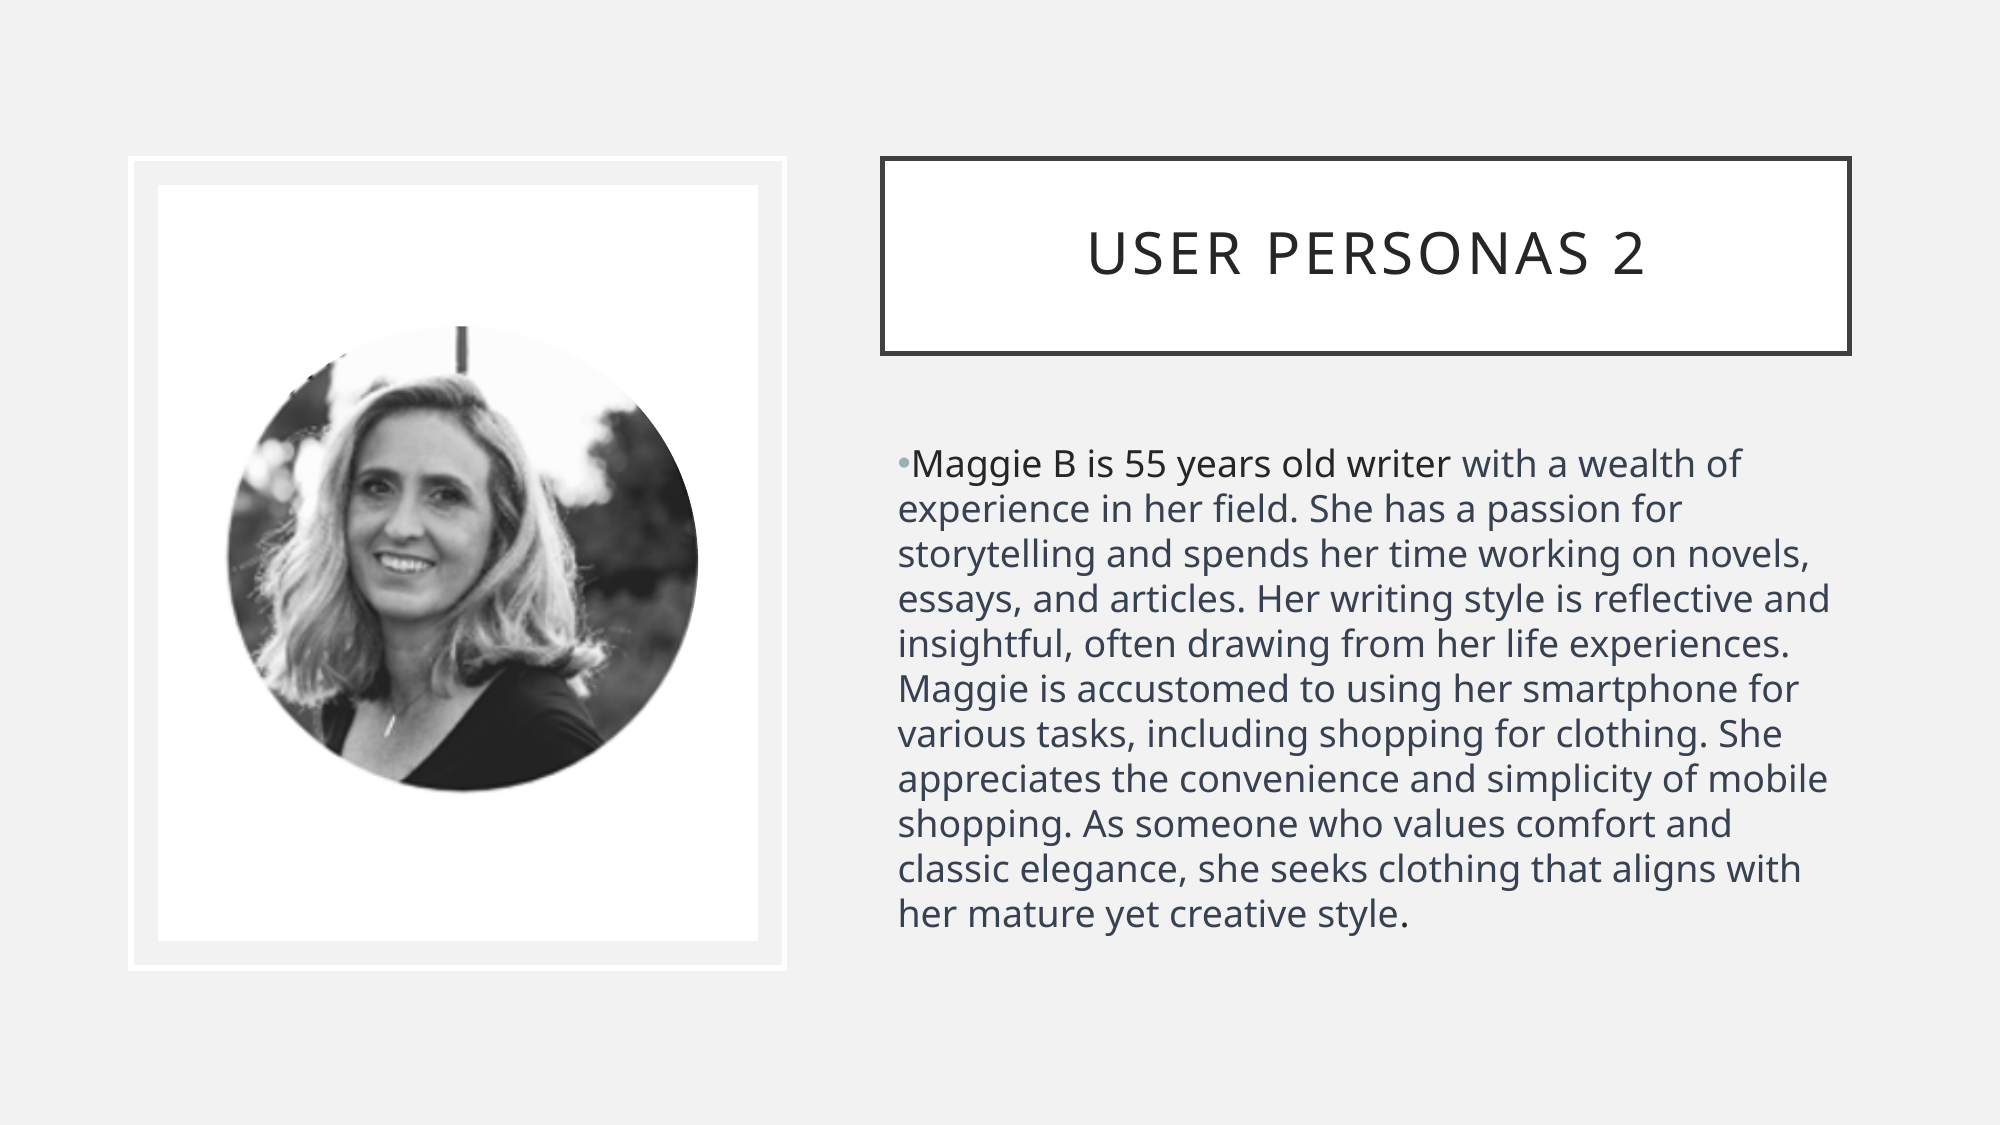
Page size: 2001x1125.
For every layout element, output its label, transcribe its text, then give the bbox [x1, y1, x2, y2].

picture [217, 326, 699, 799]
text_box [130, 157, 786, 969]
title User Personas 2 [880, 156, 1852, 356]
text_box Maggie B is 55 years old writer with a wealth of experience in her field. She has a passion for storytelling and spends her time working on novels, essays, and articles. Her writing style is reflective and insightful, often drawing from her life experiences. Maggie is accustomed to using her smartphone for various tasks, including shopping for clothing. She appreciates the convenience and simplicity of mobile shopping. As someone who values comfort and classic elegance, she seeks clothing that aligns with her mature yet creative style. [882, 432, 1861, 968]
text_box [157, 184, 759, 942]
